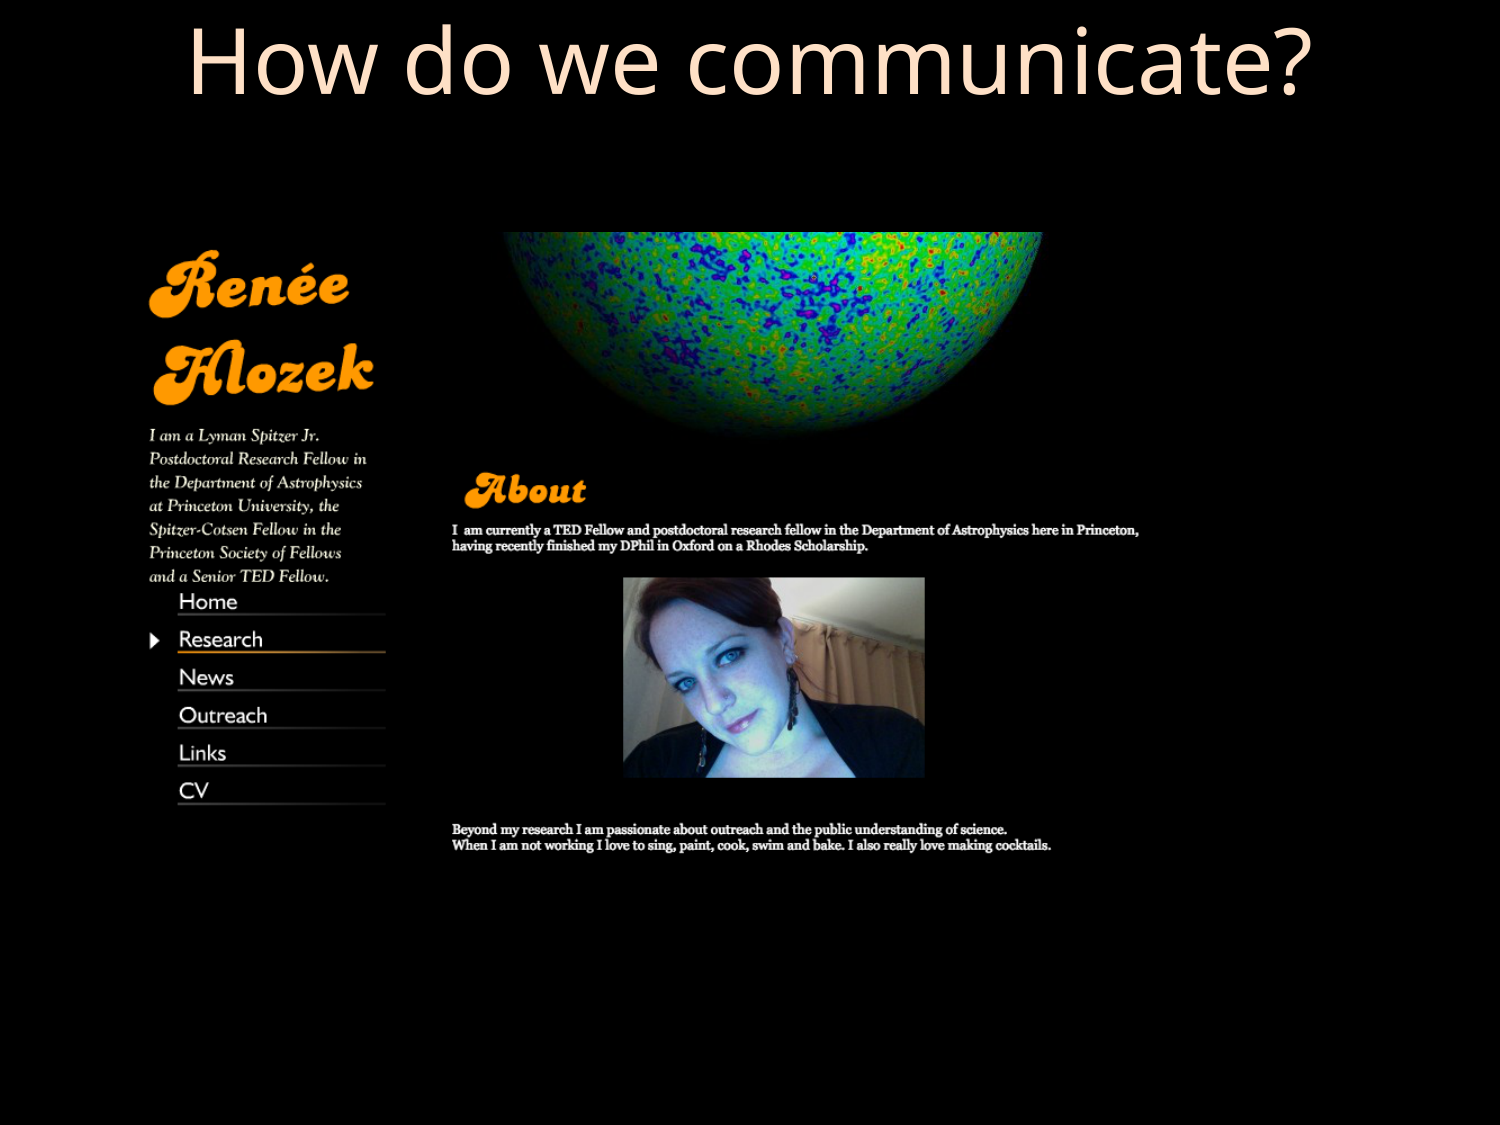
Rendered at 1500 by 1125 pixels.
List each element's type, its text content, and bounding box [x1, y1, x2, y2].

title How do we communicate? [75, 0, 1425, 152]
picture [10, 232, 1286, 869]
